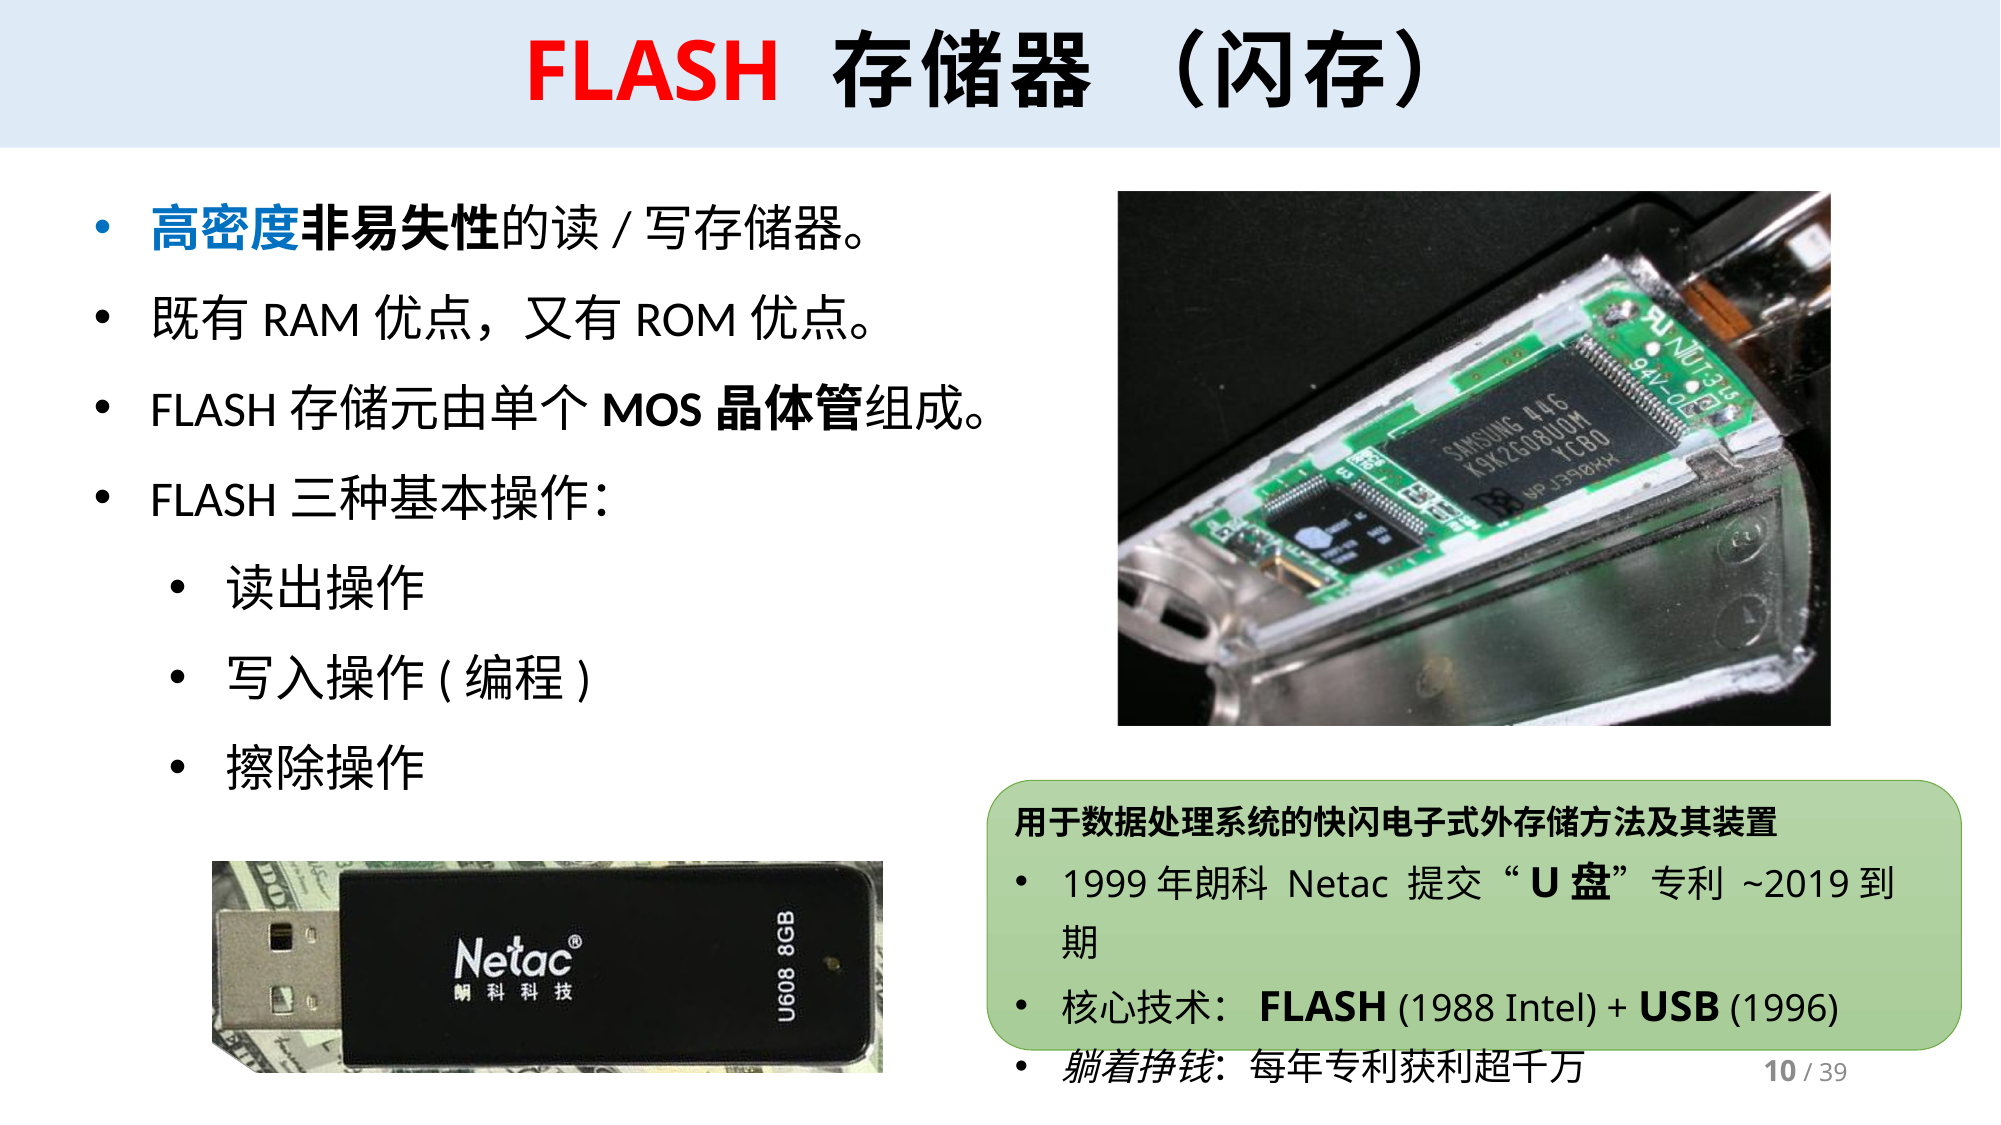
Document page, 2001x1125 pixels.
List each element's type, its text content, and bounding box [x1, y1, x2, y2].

title FLASH 存储器 （闪存） [0, 0, 2000, 148]
text_box 高密度非易失性的读/写存储器。 既有RAM优点，又有ROM优点。 FLASH存储元由单个MOS晶体管组成。 FLASH三种基本操作： 读出操作 写入操作(编程) 擦除操作 [79, 158, 1030, 804]
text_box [212, 780, 1901, 1073]
picture [1117, 190, 1831, 726]
slide_number 10 / 39 [1412, 1073, 1863, 1103]
